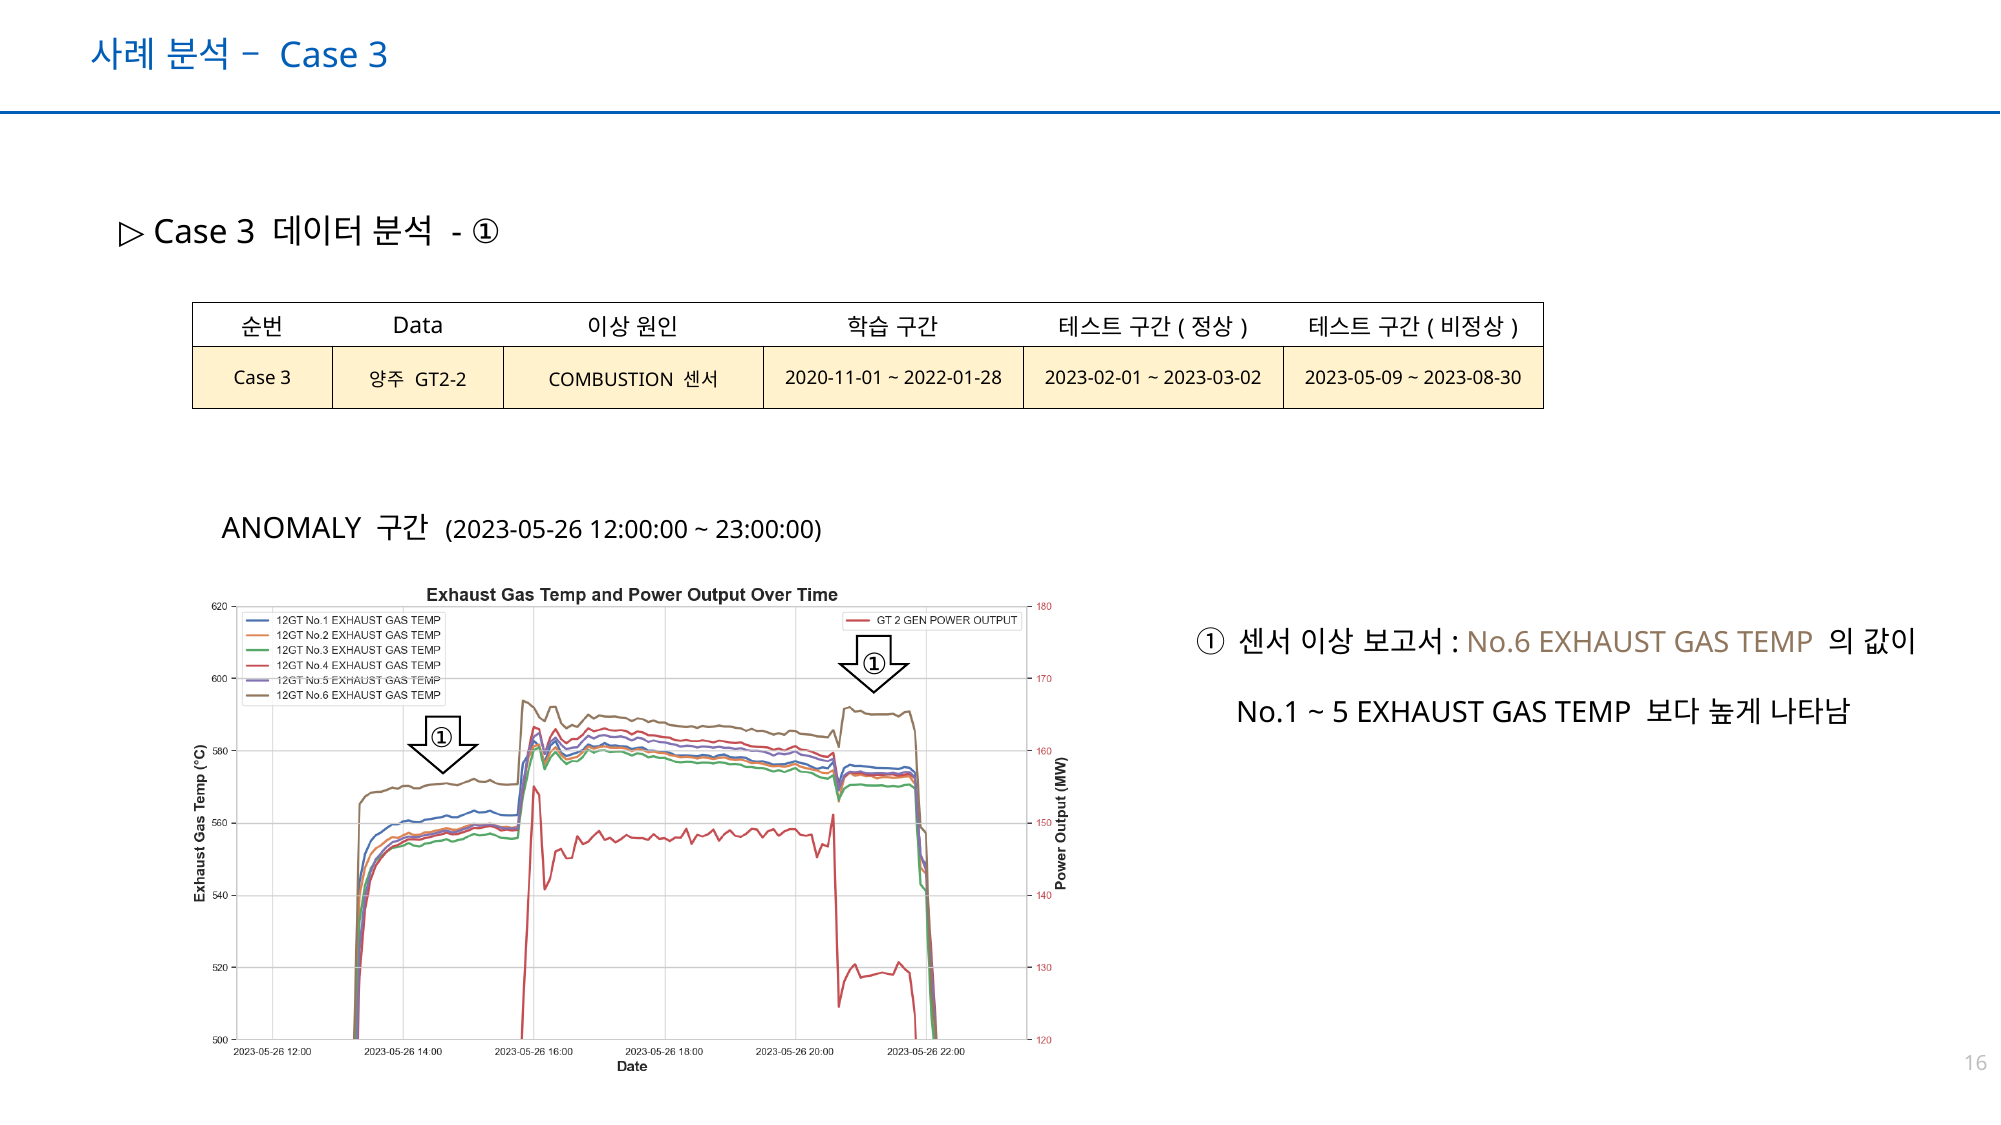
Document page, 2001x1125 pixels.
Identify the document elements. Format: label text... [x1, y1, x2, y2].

table_cell 2023-05-09 ~ 2023-08-30 [1284, 347, 1543, 408]
table_cell Case 3 [193, 347, 332, 408]
table_cell 양주 GT2-2 [333, 347, 503, 408]
table_header 순번 [193, 303, 333, 346]
table_cell 2020-11-01 ~ 2022-01-28 [764, 347, 1023, 408]
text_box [188, 581, 1075, 1080]
table_cell COMBUSTION 센서 [504, 347, 763, 408]
table_header 이상 원인 [504, 303, 763, 346]
table_cell 2023-02-01 ~ 2023-03-02 [1024, 347, 1283, 408]
table_header 학습 구간 [763, 303, 1023, 346]
table_header 테스트 구간(비정상) [1283, 303, 1543, 346]
text_box ① 센서 이상 보고서: No.6 EXHAUST GAS TEMP 의 값이 No.1 ~ 5 EXHAUST GAS TEMP 보다 높게 나타남 [1181, 581, 1962, 806]
text_box ▷ Case 3 데이터 분석 - ① [104, 203, 1106, 258]
text_box ANOMALY 구간 (2023-05-26 12:00:00 ~ 23:00:00) [206, 467, 889, 552]
table_header 테스트 구간(정상) [1023, 303, 1283, 346]
text_box 사례 분석 – Case 3 [79, 18, 1950, 94]
table_header Data [333, 303, 504, 346]
